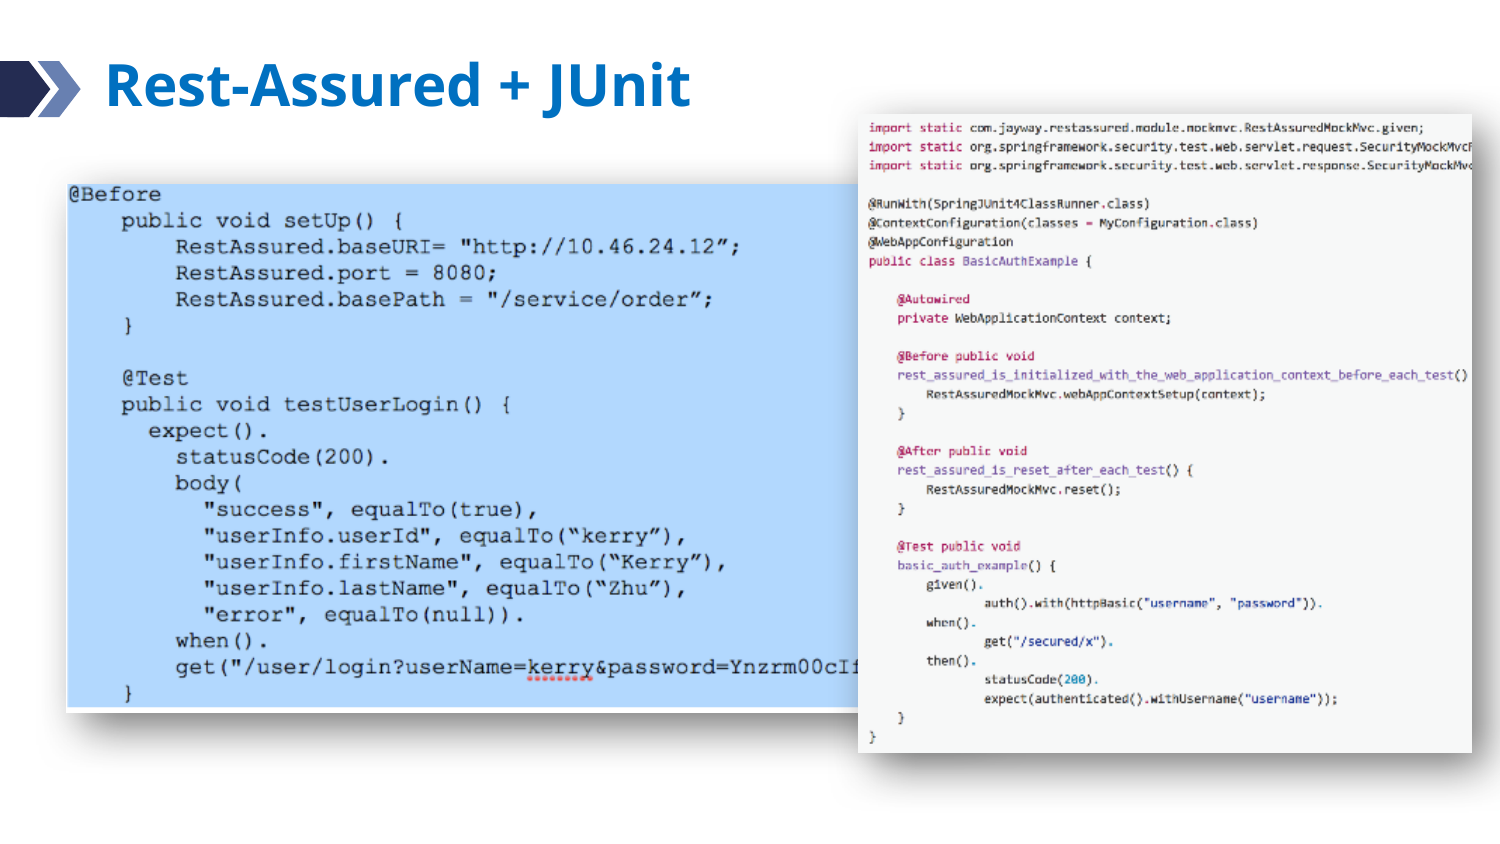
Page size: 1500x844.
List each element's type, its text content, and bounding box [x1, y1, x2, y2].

picture [66, 114, 1472, 753]
title Rest-Assured + JUnit [89, 38, 1294, 137]
